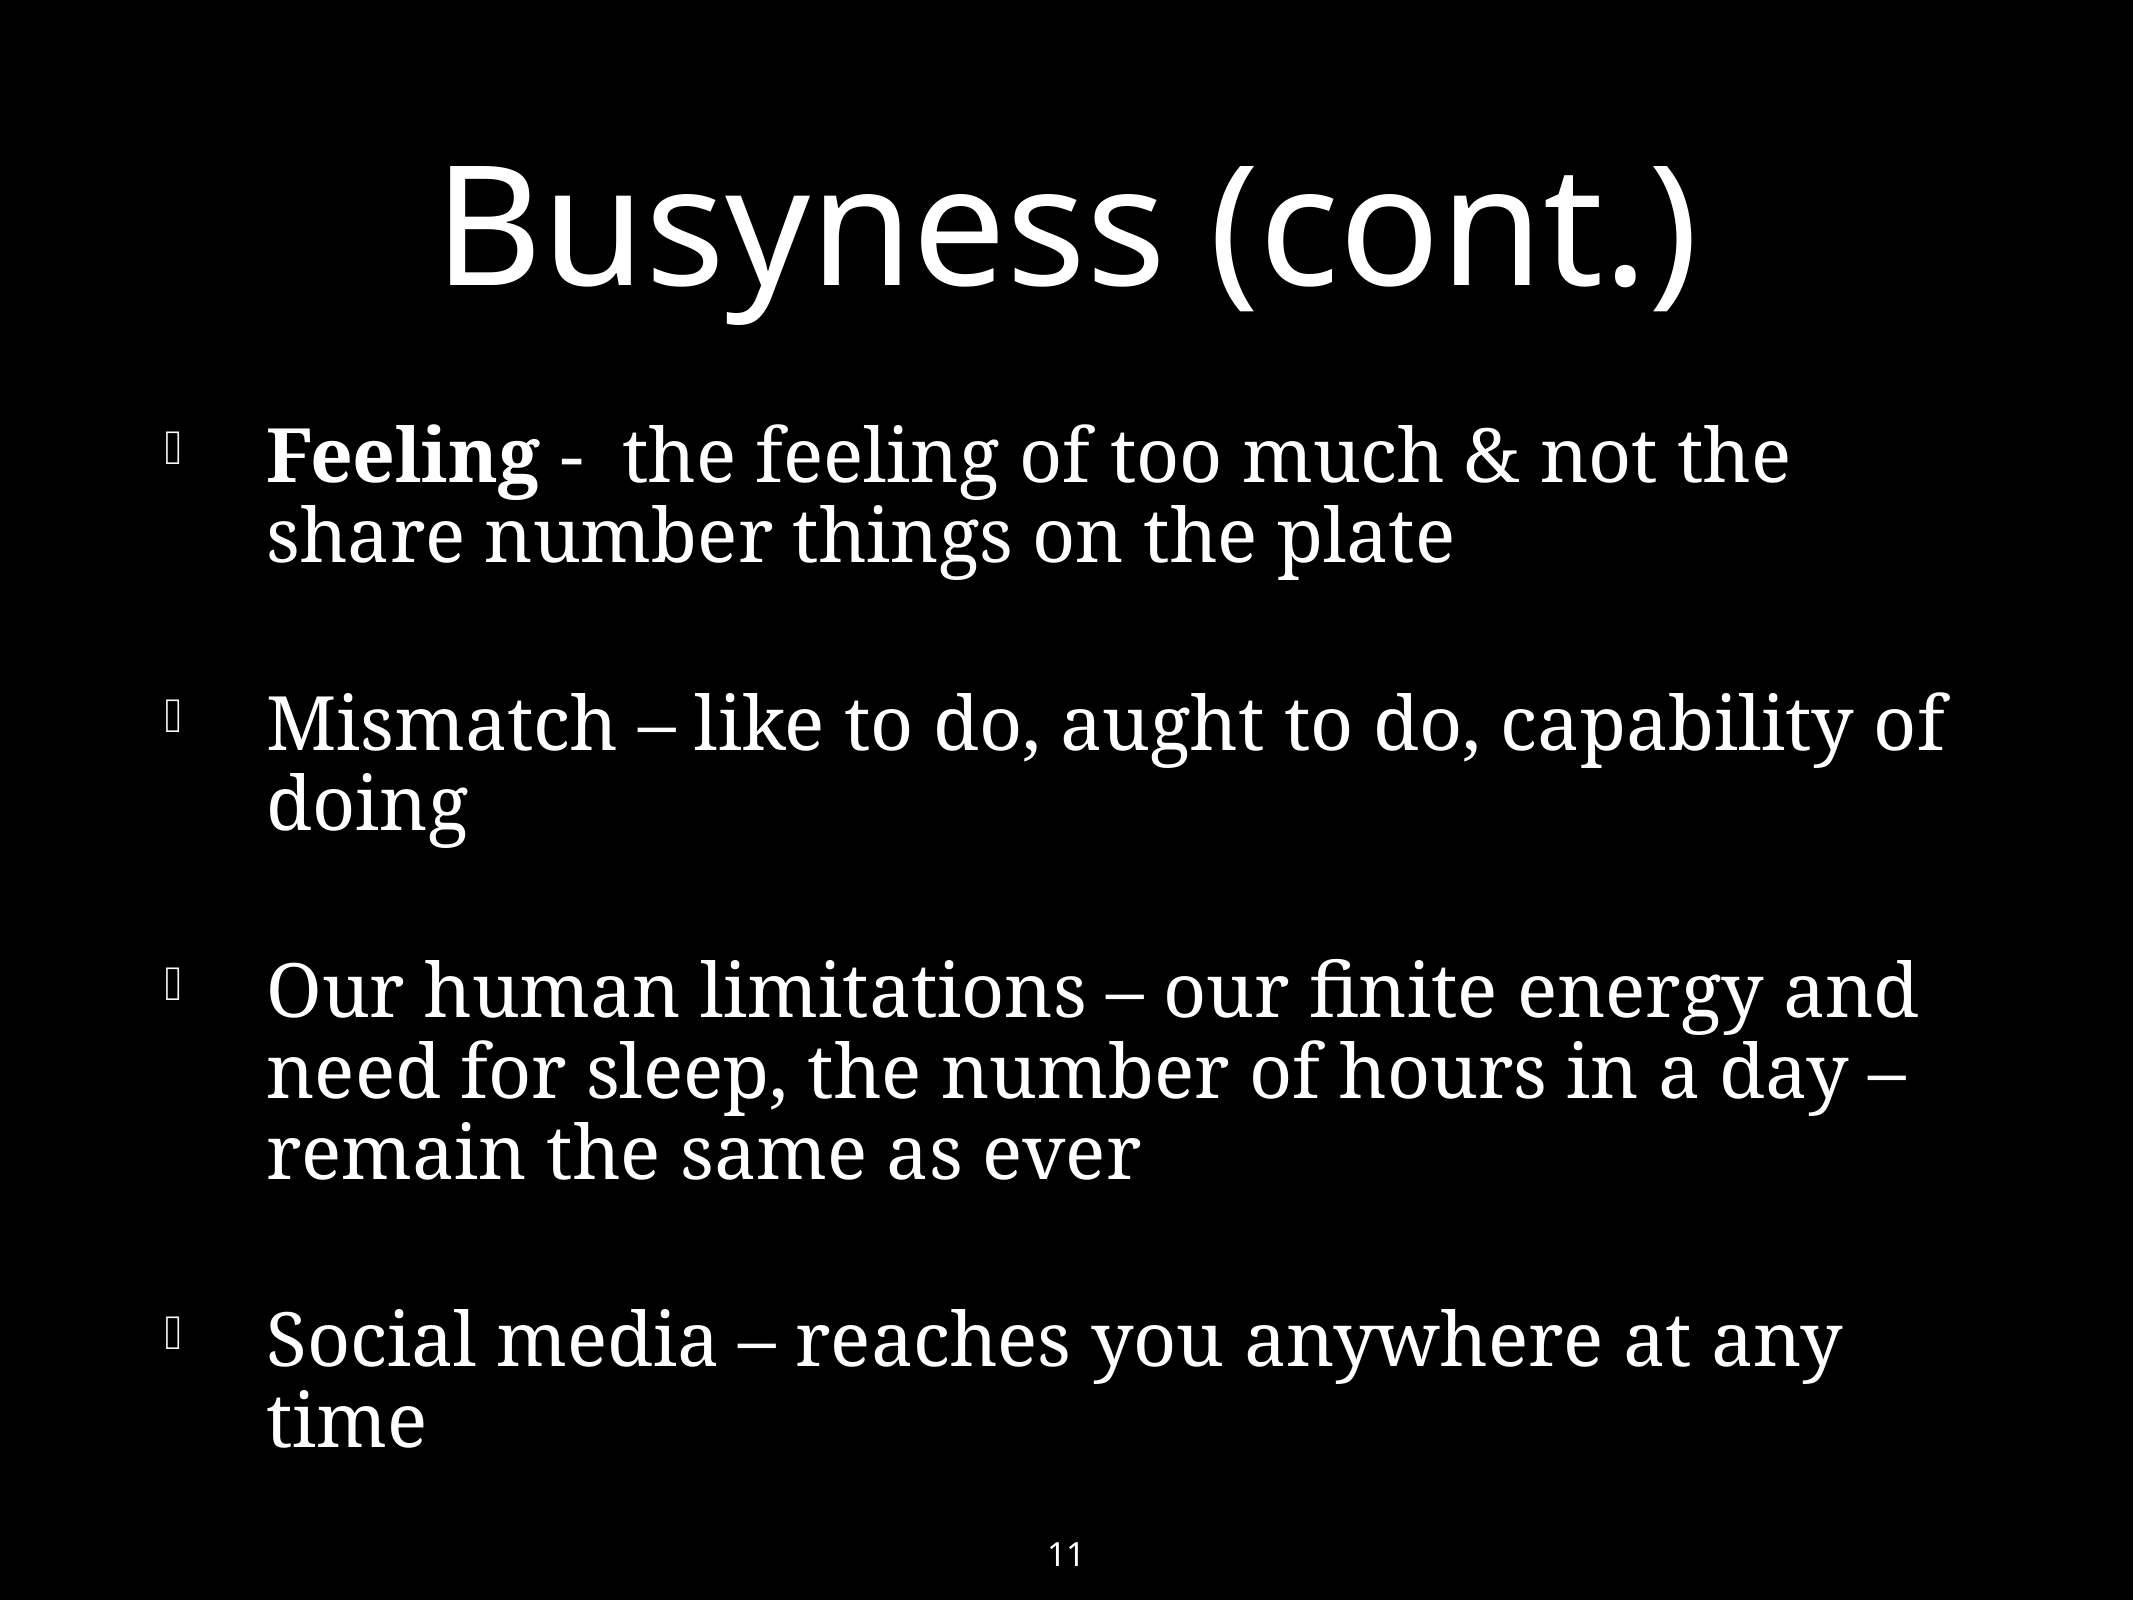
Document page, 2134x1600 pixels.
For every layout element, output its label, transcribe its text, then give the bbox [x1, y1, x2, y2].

list Feeling - the feeling of too much & not the share number things on the plate Mismatch – like to do, aught to do, capability of doing Our human limitations – our finite energy and need for sleep, the number of hours in a day – remain the same as ever Social media – reaches you anywhere at any time [155, 424, 1978, 1457]
title Busyness (cont.) [155, 41, 1978, 397]
slide_number 11 [1037, 1524, 1095, 1579]
